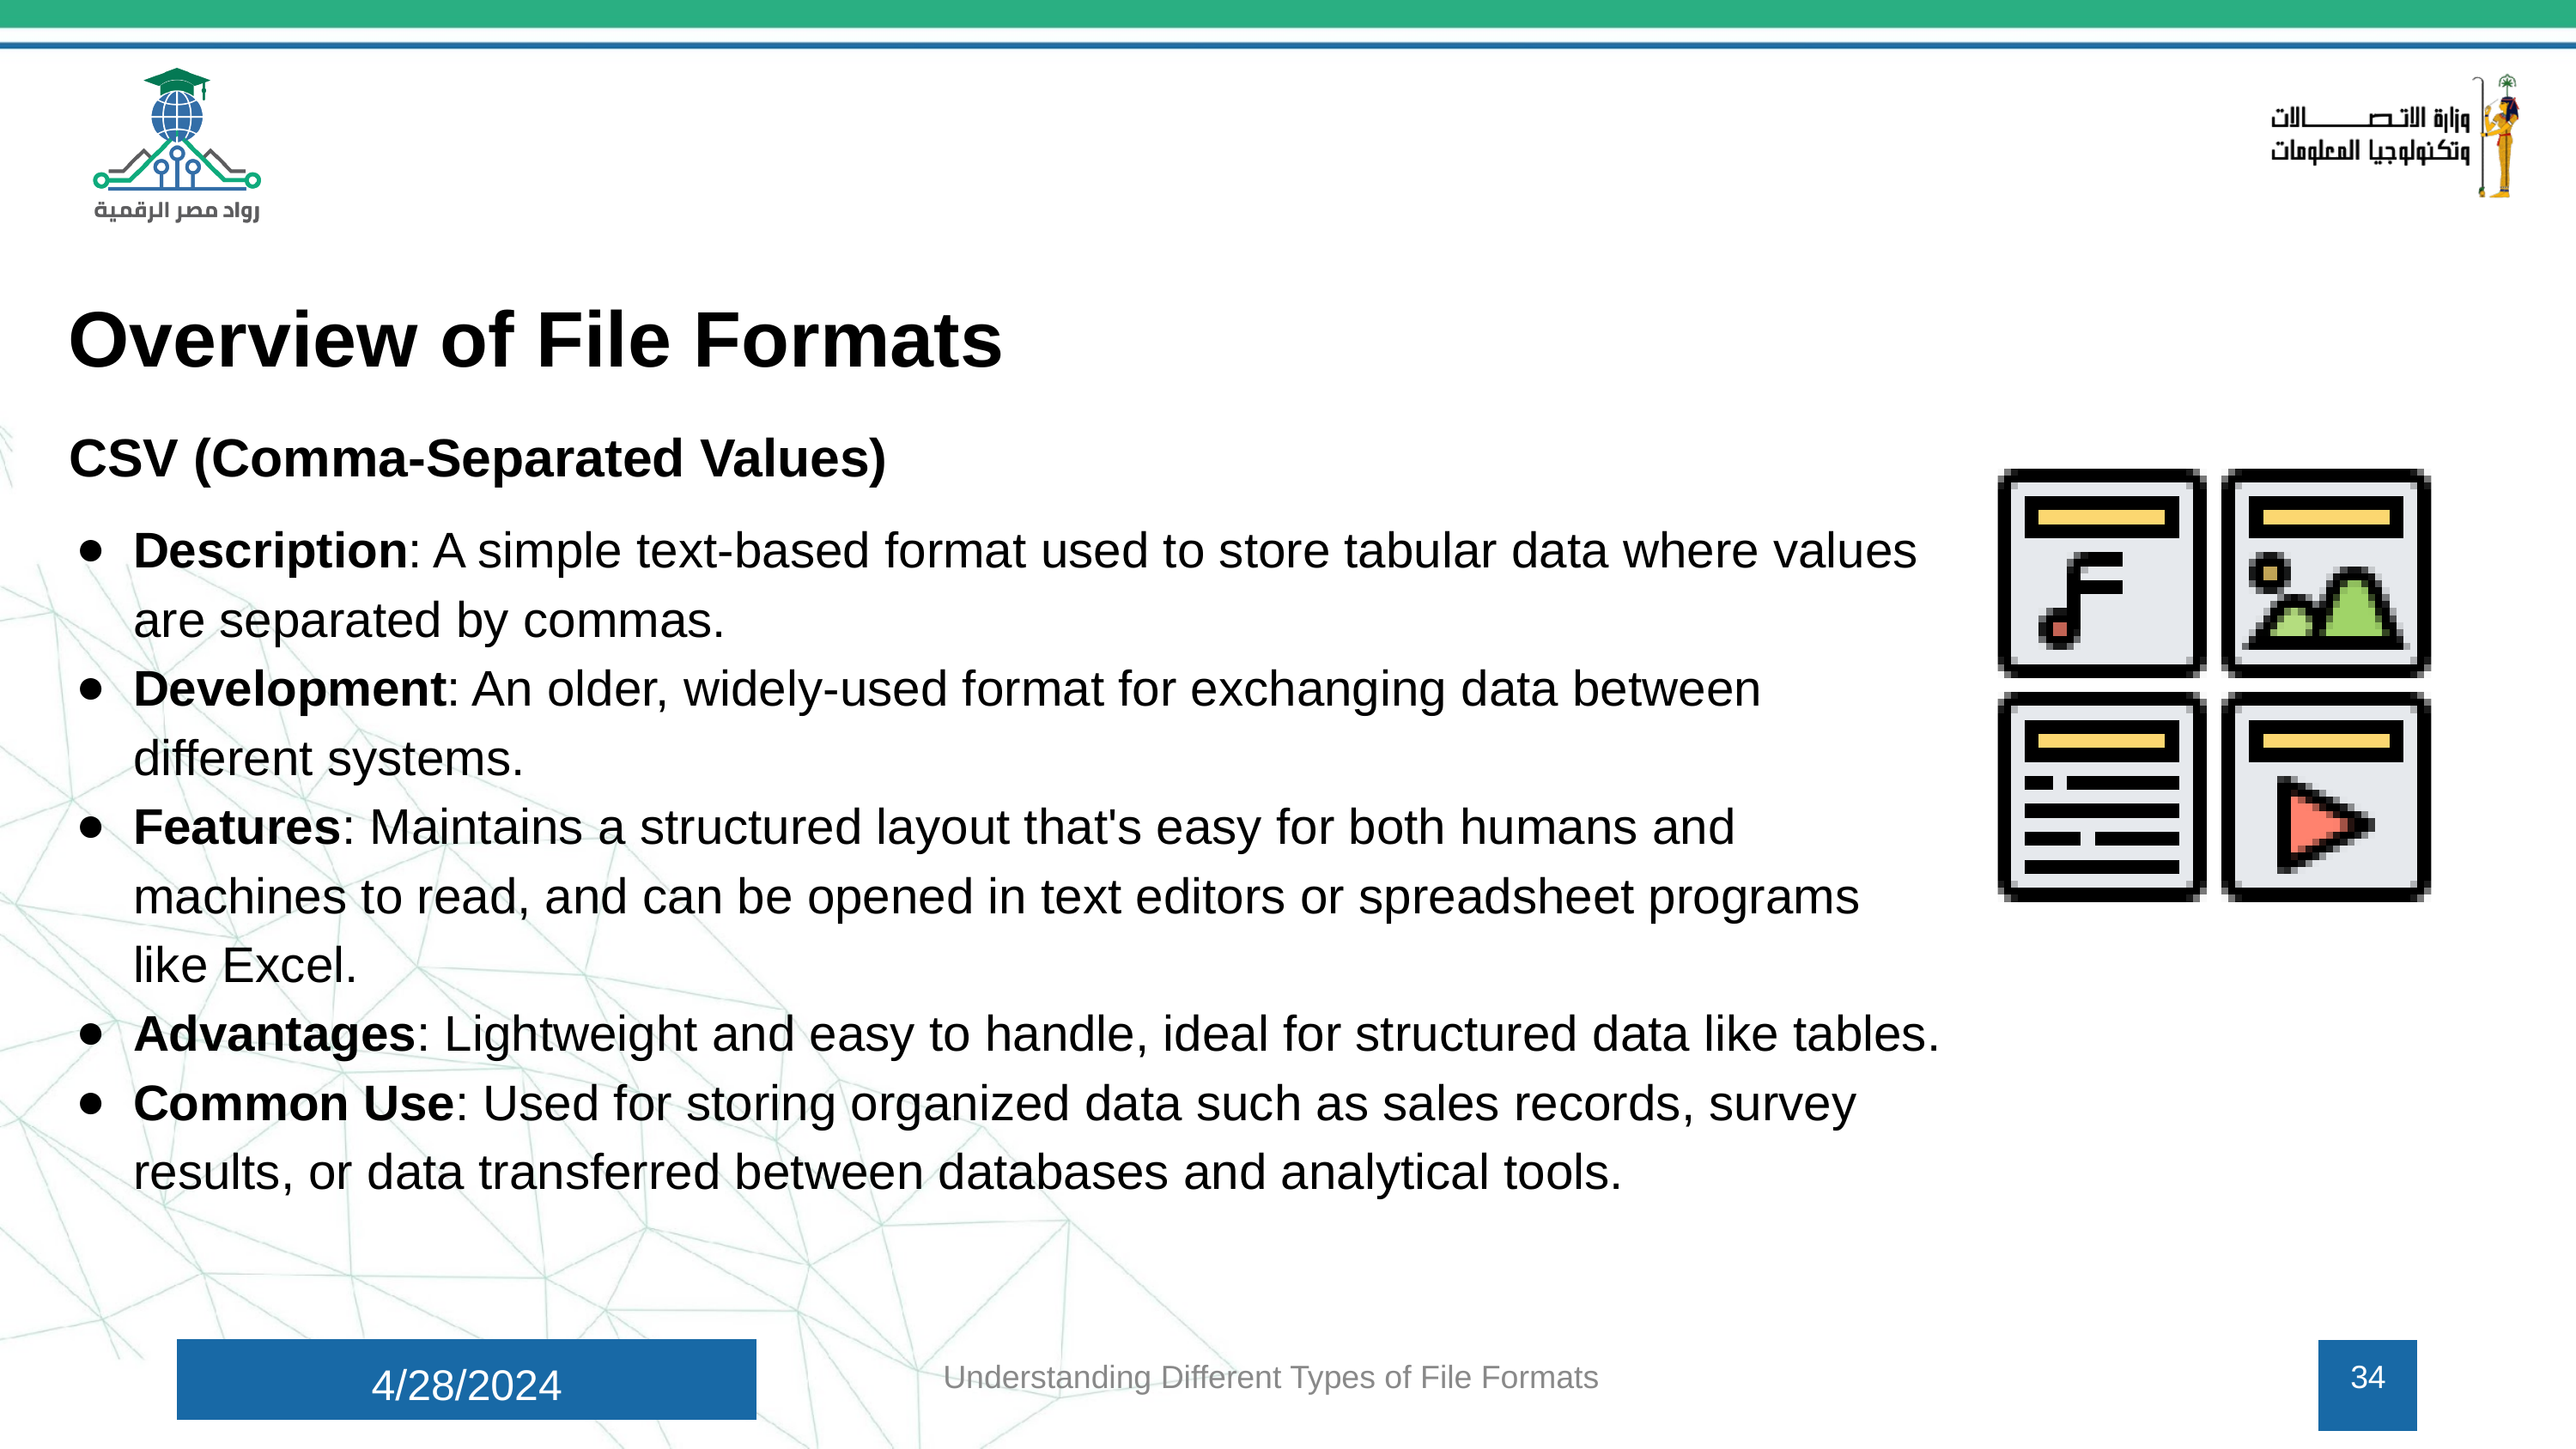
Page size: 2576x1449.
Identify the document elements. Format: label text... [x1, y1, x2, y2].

text_box CSV (Comma-Separated Values) Description: A simple text-based format used to store tabular data where values are separated by commas. Development: An older, widely-used format for exchanging data between different systems. Features: Maintains a structured layout that's easy for both humans and machines to read, and can be opened in text editors or spreadsheet programs like Excel. Advantages: Lightweight and easy to handle, ideal for structured data like tables. Common Use: Used for storing organized data such as sales records, survey results, or data transferred between databases and analytical tools. [68, 414, 1945, 1200]
text_box [2263, 70, 2535, 205]
text_box [19, 0, 335, 294]
text_box [0, 0, 2576, 1449]
text_box Overview of File Formats [68, 270, 2507, 383]
text_box [2318, 1339, 2417, 1432]
text_box [1997, 469, 2432, 902]
text_box 4/28/2024 [190, 1347, 744, 1410]
text_box Understanding Different Types of File Formats [832, 1349, 1710, 1396]
text_box [177, 1338, 757, 1420]
text_box 34 [1832, 1349, 2386, 1396]
